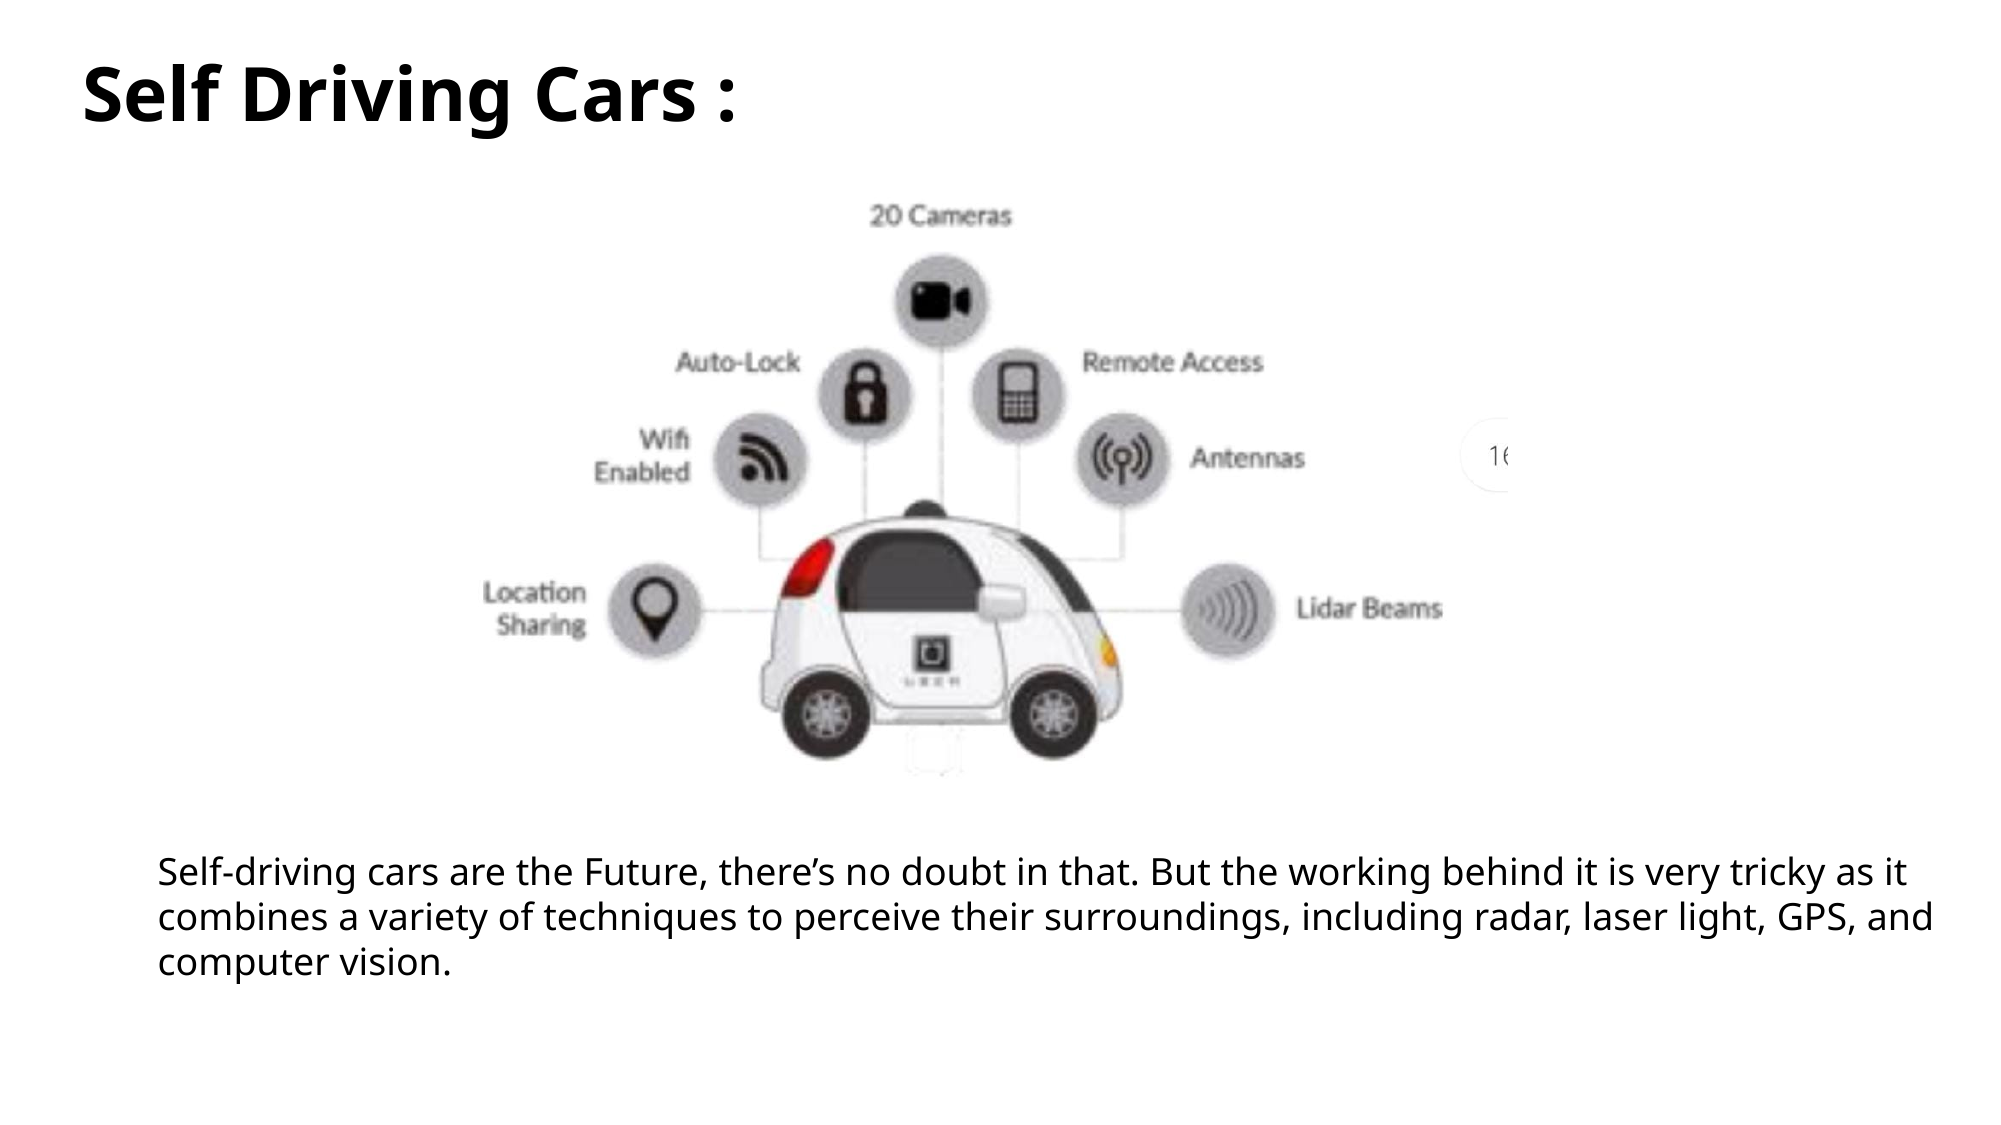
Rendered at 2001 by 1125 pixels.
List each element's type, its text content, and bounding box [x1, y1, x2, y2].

text_box Self Driving Cars : [67, 39, 1100, 145]
picture [416, 168, 1509, 822]
text_box Self-driving cars are the Future, there’s no doubt in that. But the working behind it is very tricky as it combines a variety of techniques to perceive their surroundings, including radar, laser light, GPS, and computer vision. [142, 840, 1952, 991]
